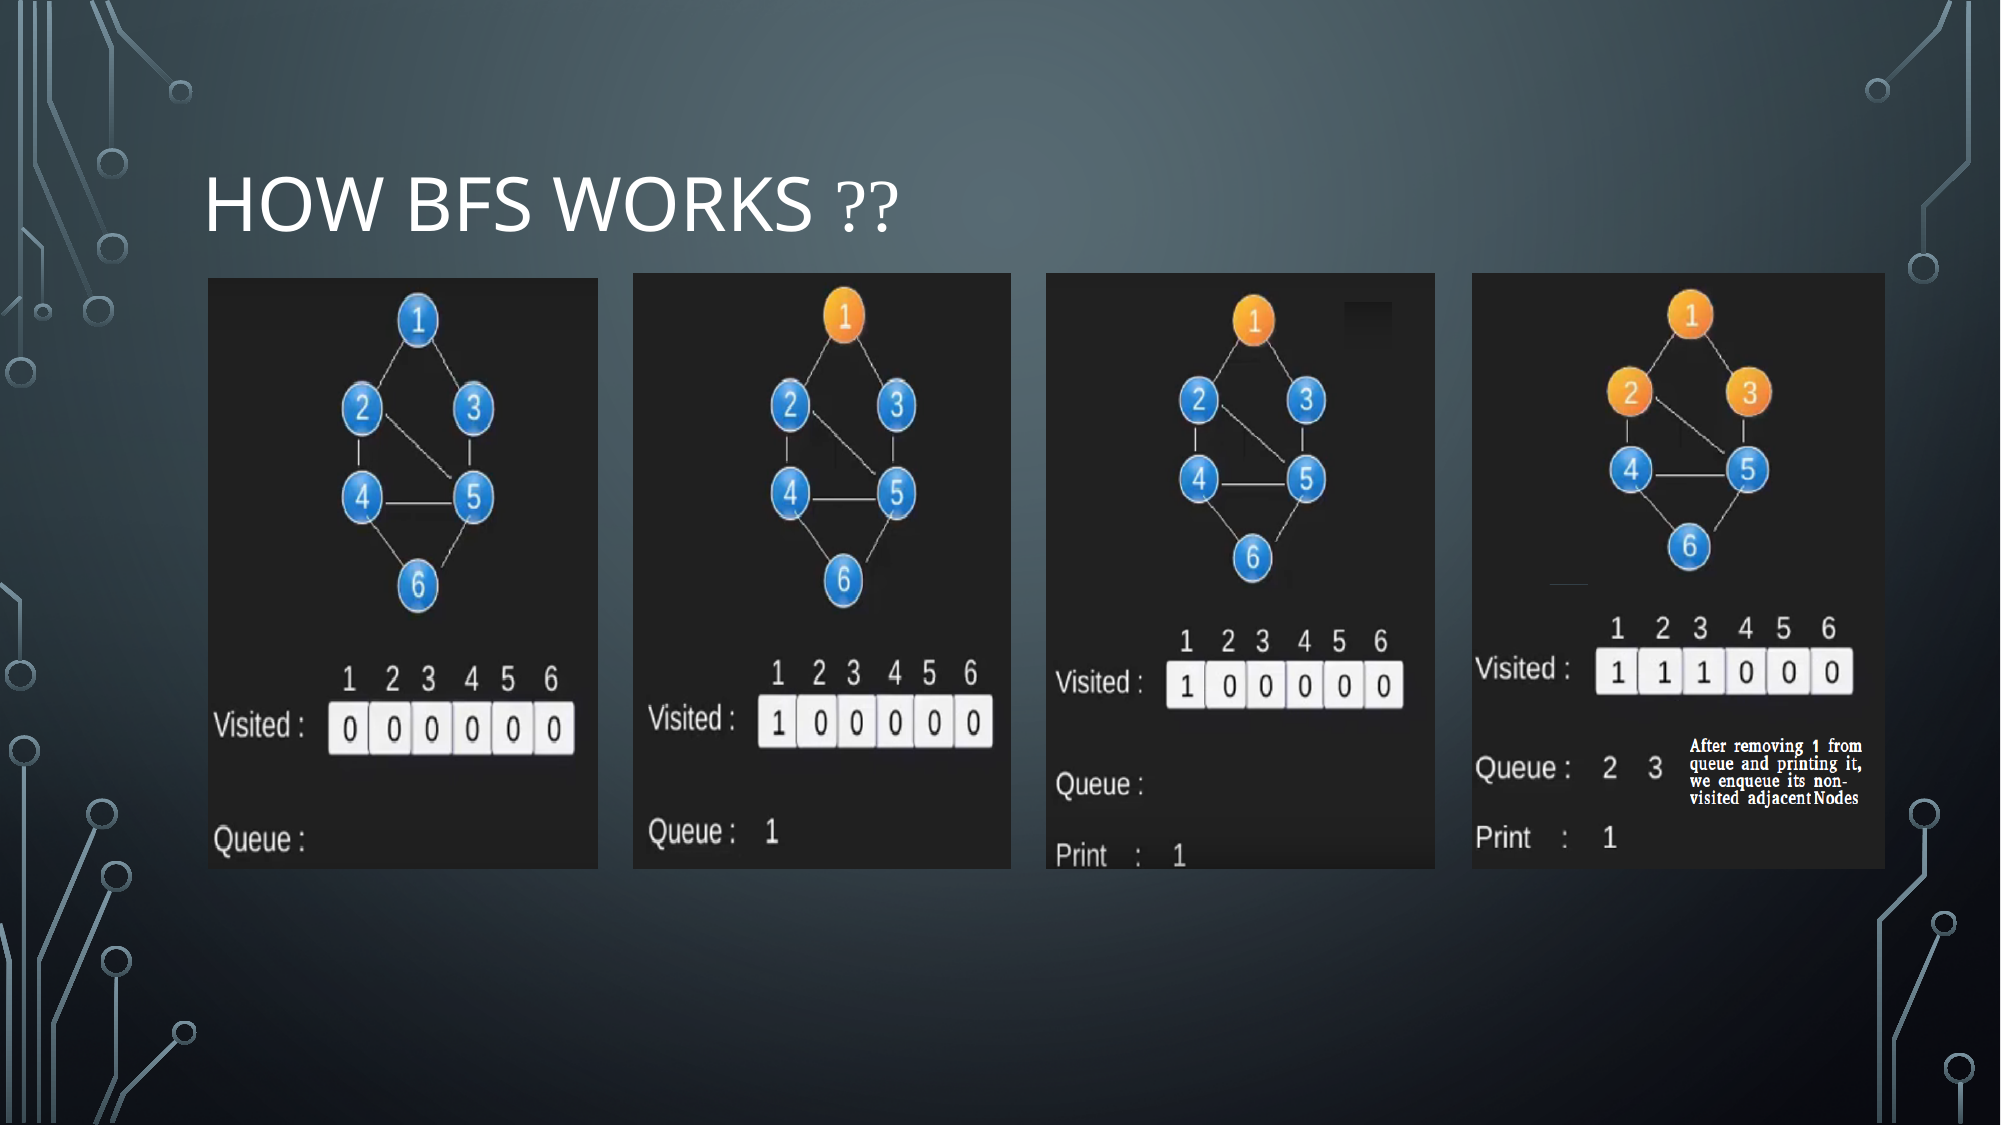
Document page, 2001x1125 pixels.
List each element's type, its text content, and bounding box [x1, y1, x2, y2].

title How BFS WORKS ?? [187, 101, 1813, 313]
picture [208, 278, 598, 869]
picture [1472, 273, 1885, 869]
picture [633, 273, 1011, 869]
picture [1046, 273, 1436, 869]
